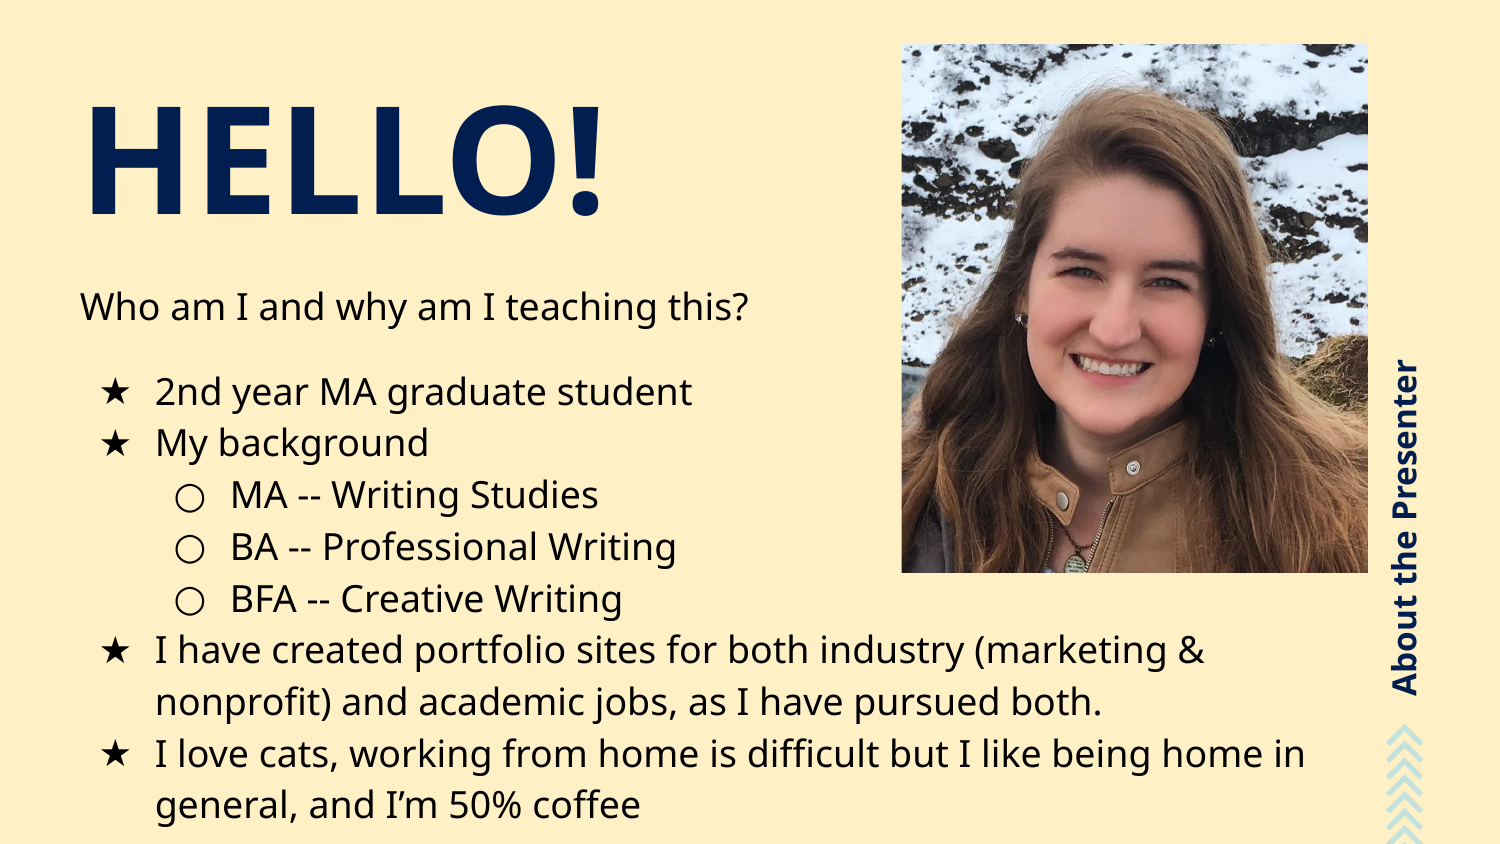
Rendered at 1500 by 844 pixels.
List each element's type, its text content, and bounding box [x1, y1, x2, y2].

title About the Presenter [1368, 0, 1442, 712]
list Who am I and why am I teaching this? 2nd year MA graduate student My background MA -- Writing Studies BA -- Professional Writing BFA -- Creative Writing I have created portfolio sites for both industry (marketing & nonprofit) and academic jobs, as I have pursued both. I love cats, working from home is difficult but I like being home in general, and I’m 50% coffee [64, 260, 1368, 796]
picture [901, 44, 1369, 574]
title HELLO! [64, 49, 862, 260]
